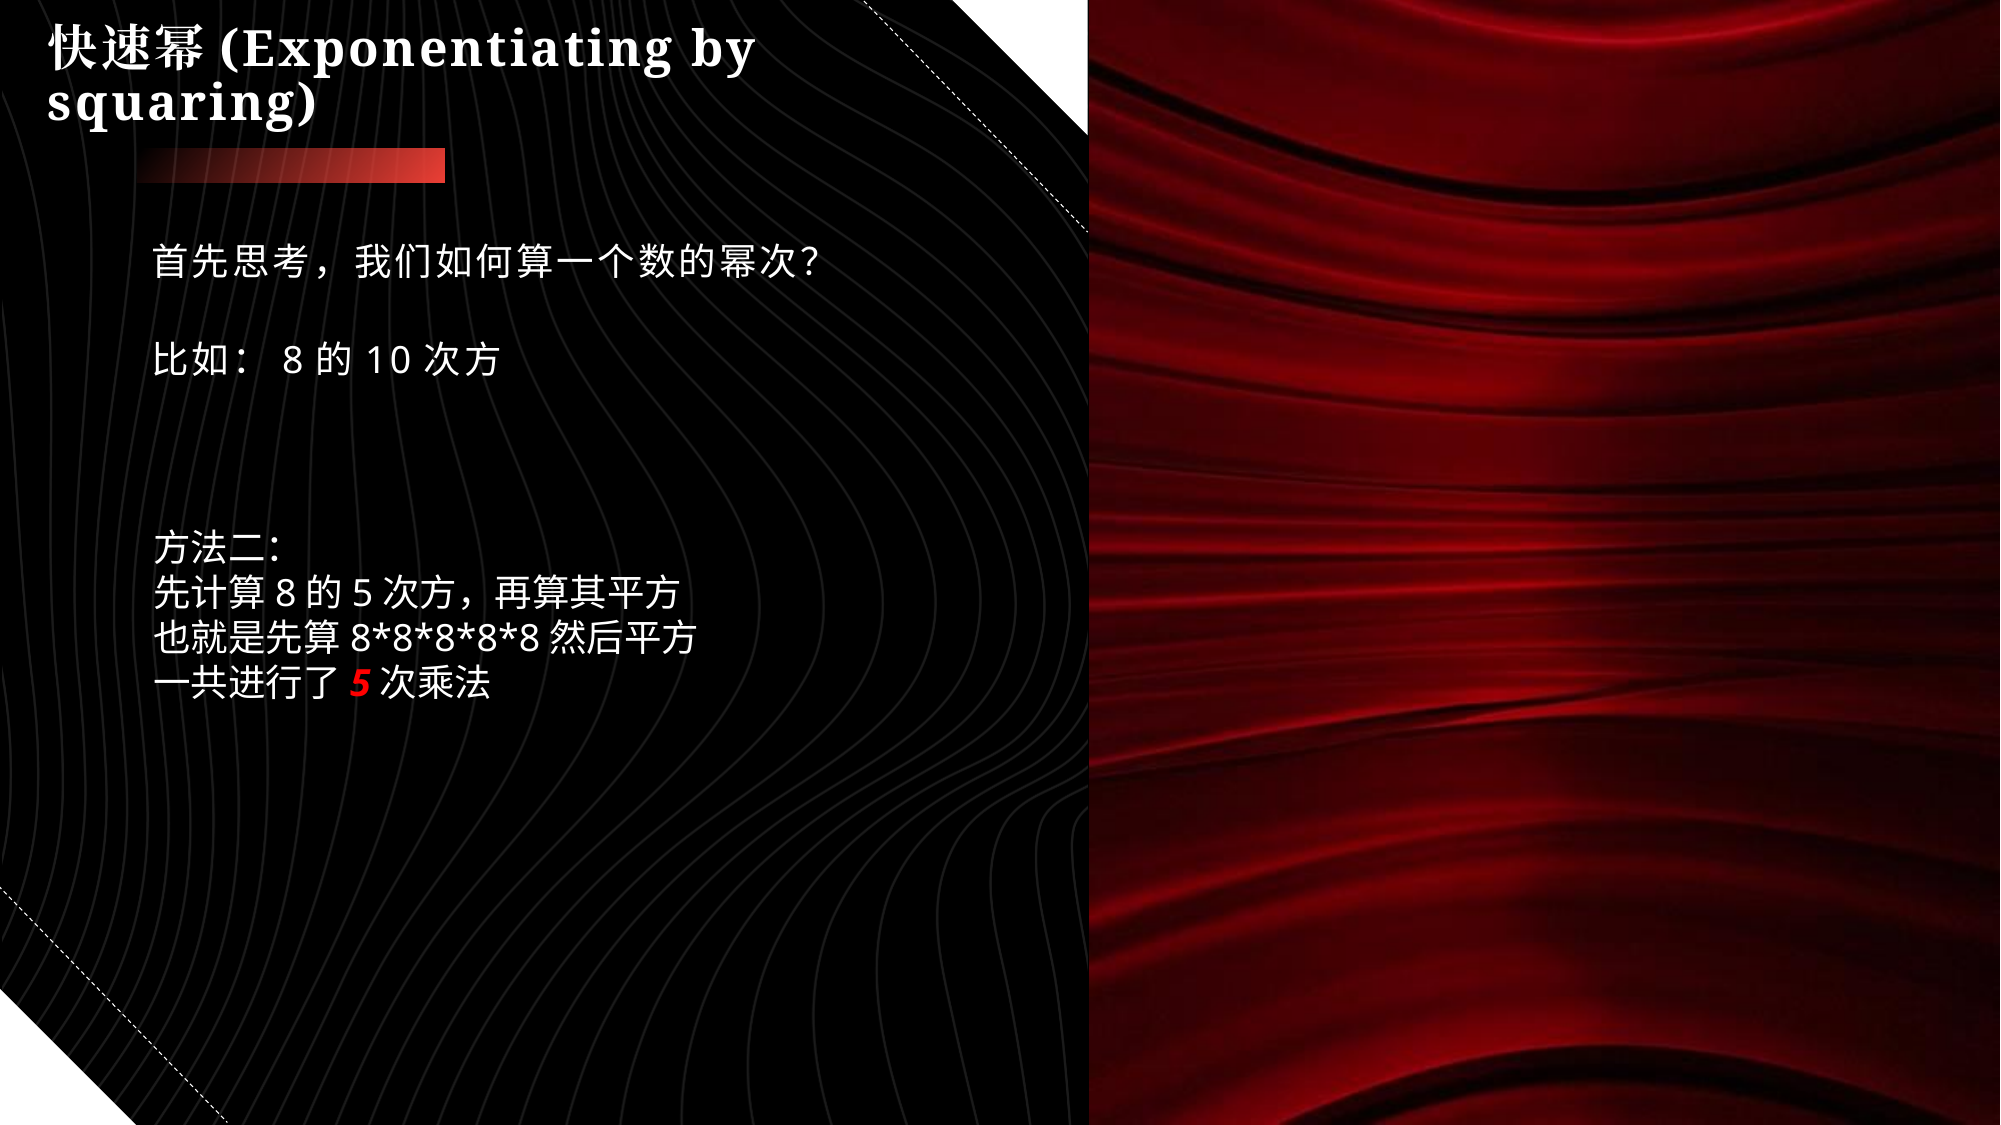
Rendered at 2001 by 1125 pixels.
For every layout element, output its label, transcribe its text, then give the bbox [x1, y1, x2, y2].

list 首先思考，我们如何算一个数的幂次？ 比如：8的10次方 [136, 207, 934, 390]
picture [1089, 0, 2000, 1125]
text_box 方法二： 先计算8的5次方，再算其平方 也就是先算8*8*8*8*8然后平方 一共进行了5次乘法 [138, 516, 715, 712]
title 快速幂(Exponentiating by squaring) [32, 29, 1012, 126]
